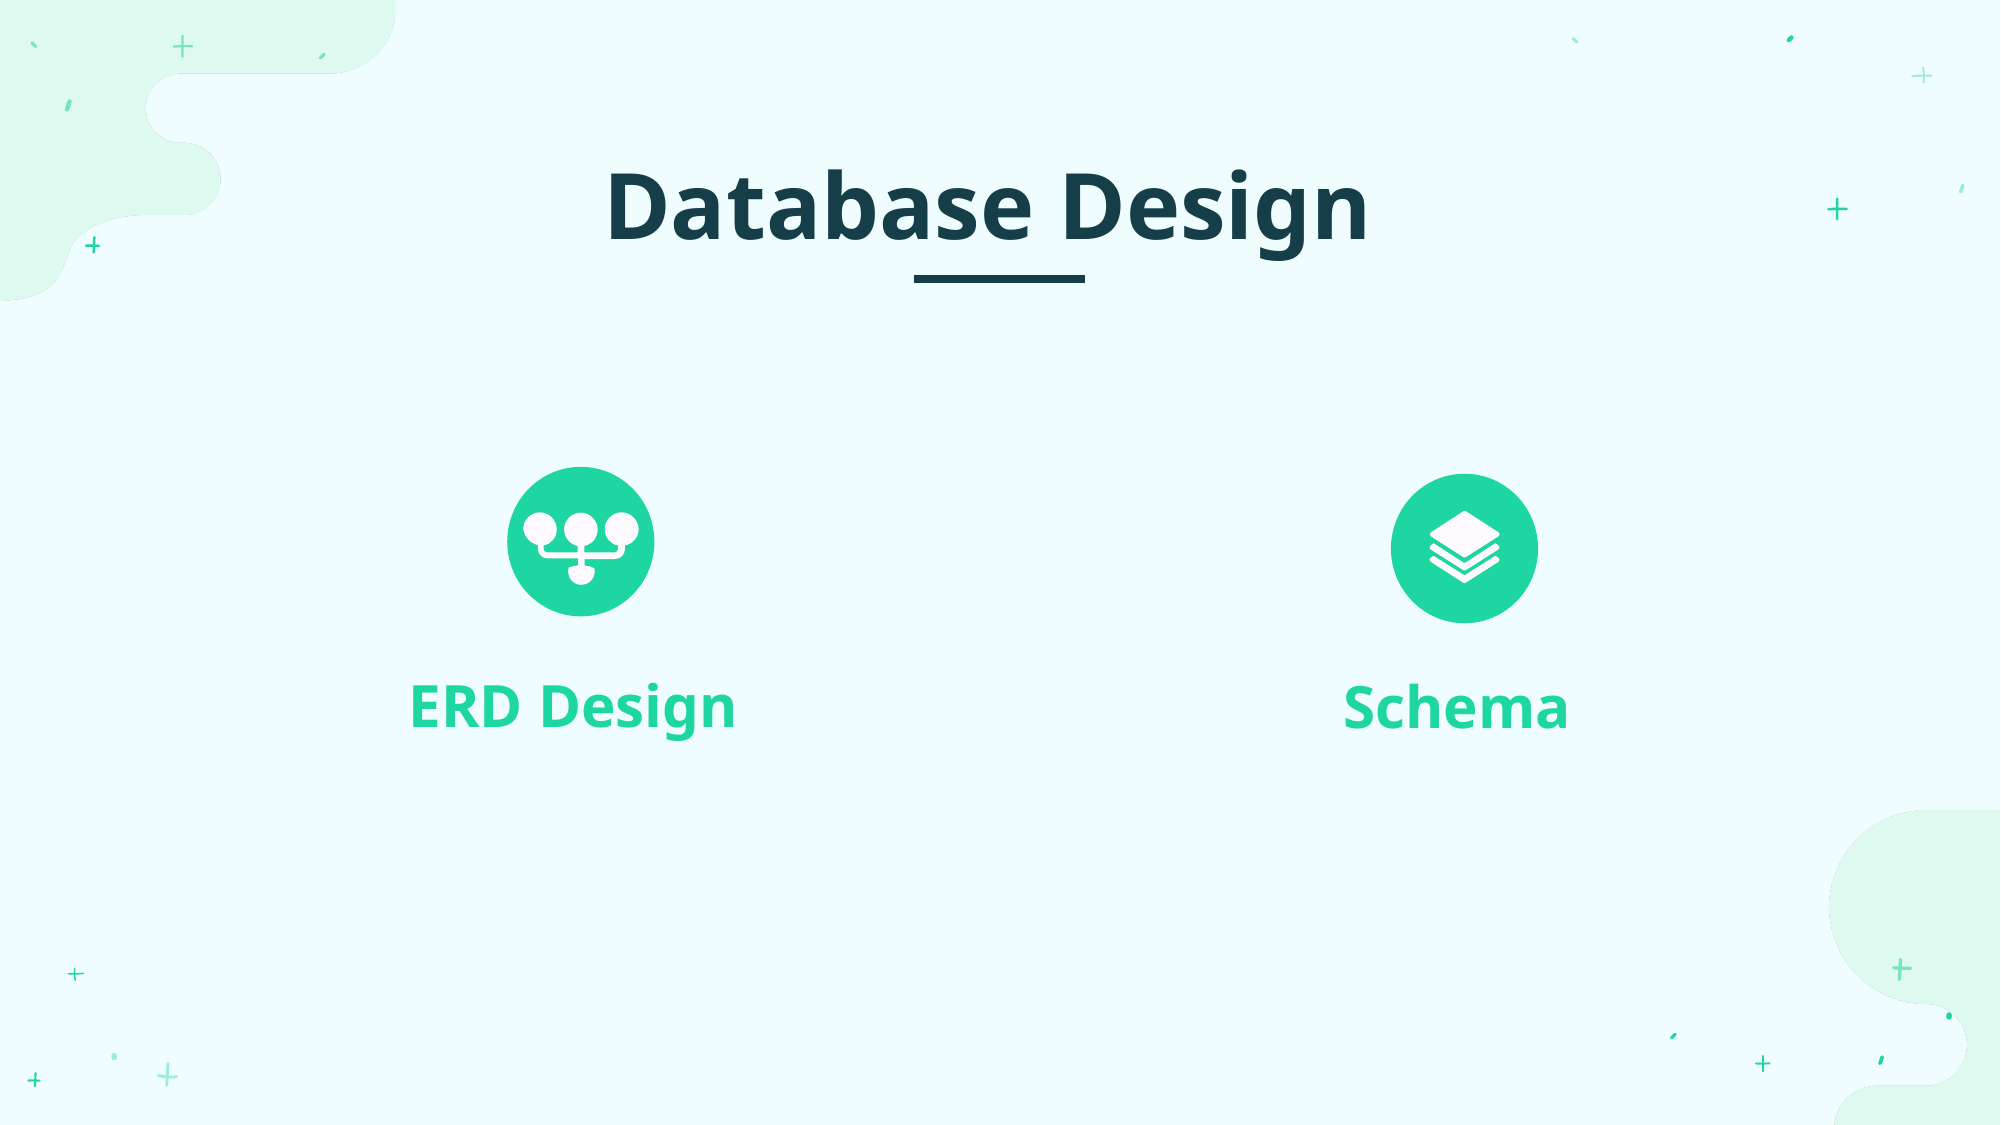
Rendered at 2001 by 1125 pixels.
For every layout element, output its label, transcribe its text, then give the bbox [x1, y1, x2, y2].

text_box [914, 275, 1086, 283]
picture [1829, 810, 2000, 1125]
text_box Database Design [174, 158, 1826, 280]
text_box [300, 466, 1700, 755]
picture [0, 0, 396, 309]
